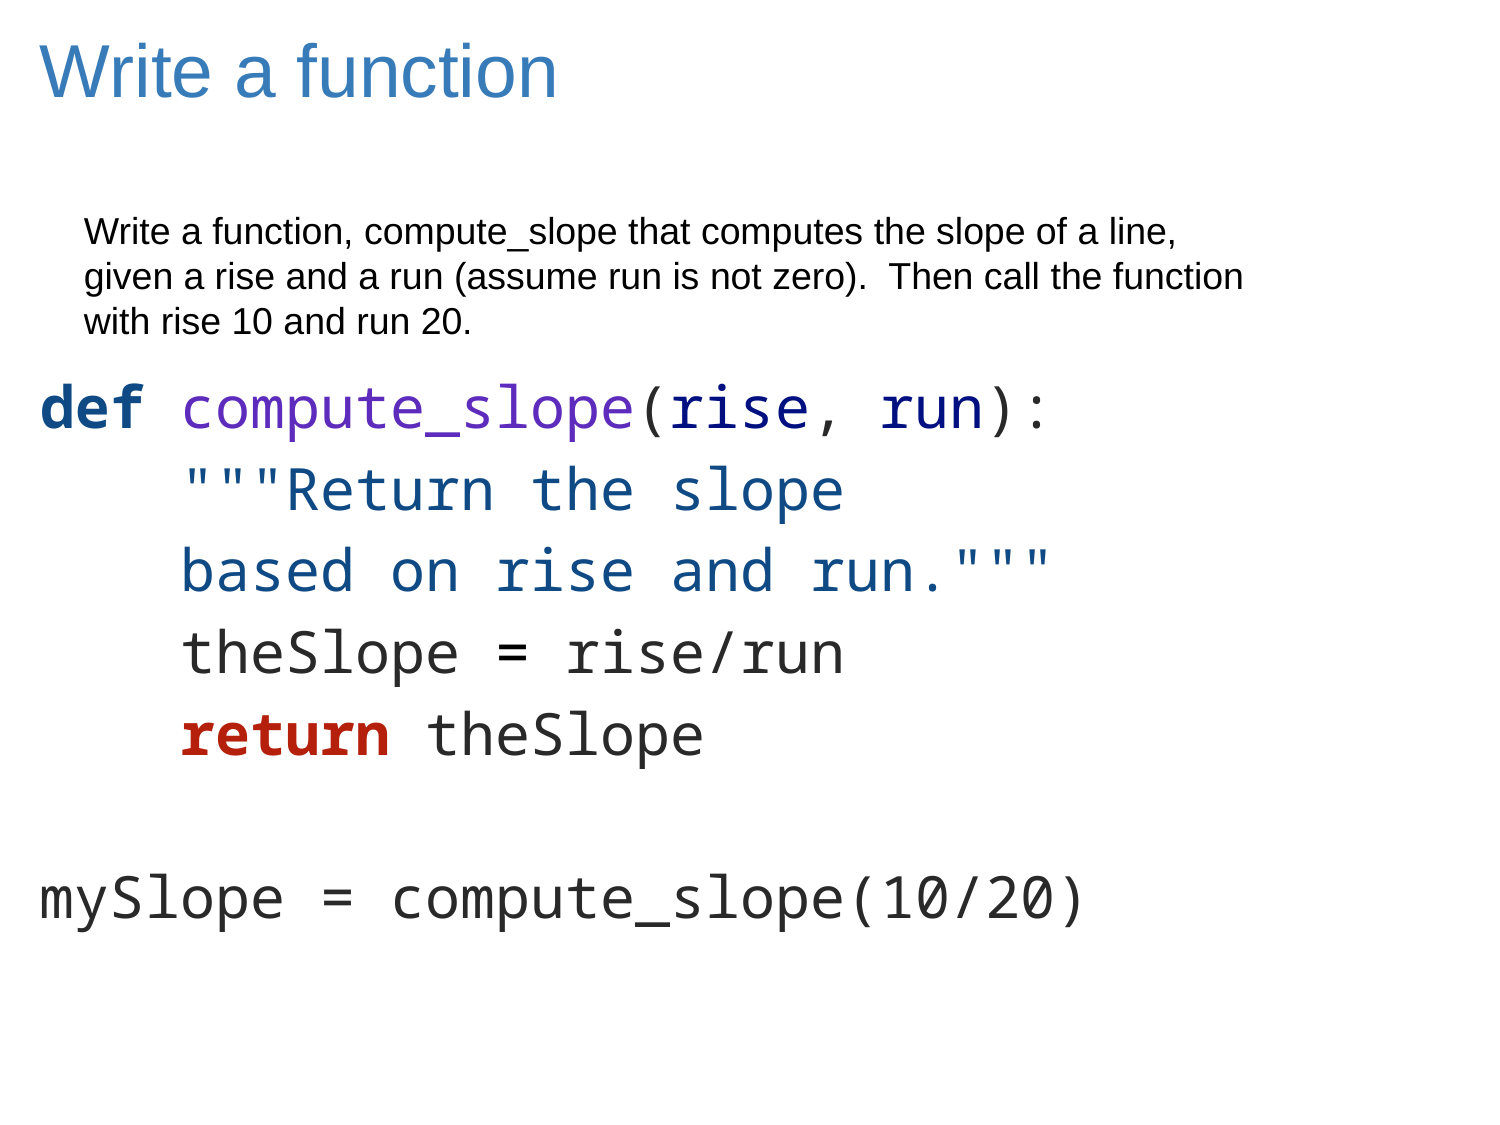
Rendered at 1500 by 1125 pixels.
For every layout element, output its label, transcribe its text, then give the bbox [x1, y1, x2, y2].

list def compute_slope(rise, run): """Return the slope based on rise and run.""" theSlope = rise/run return theSlope mySlope = compute_slope(10/20) [24, 362, 1500, 863]
title Write a function [24, 30, 1338, 106]
text_box Write a function, compute_slope that computes the slope of a line, given a rise and a run (assume run is not zero). Then call the function with rise 10 and run 20. [69, 199, 1270, 350]
